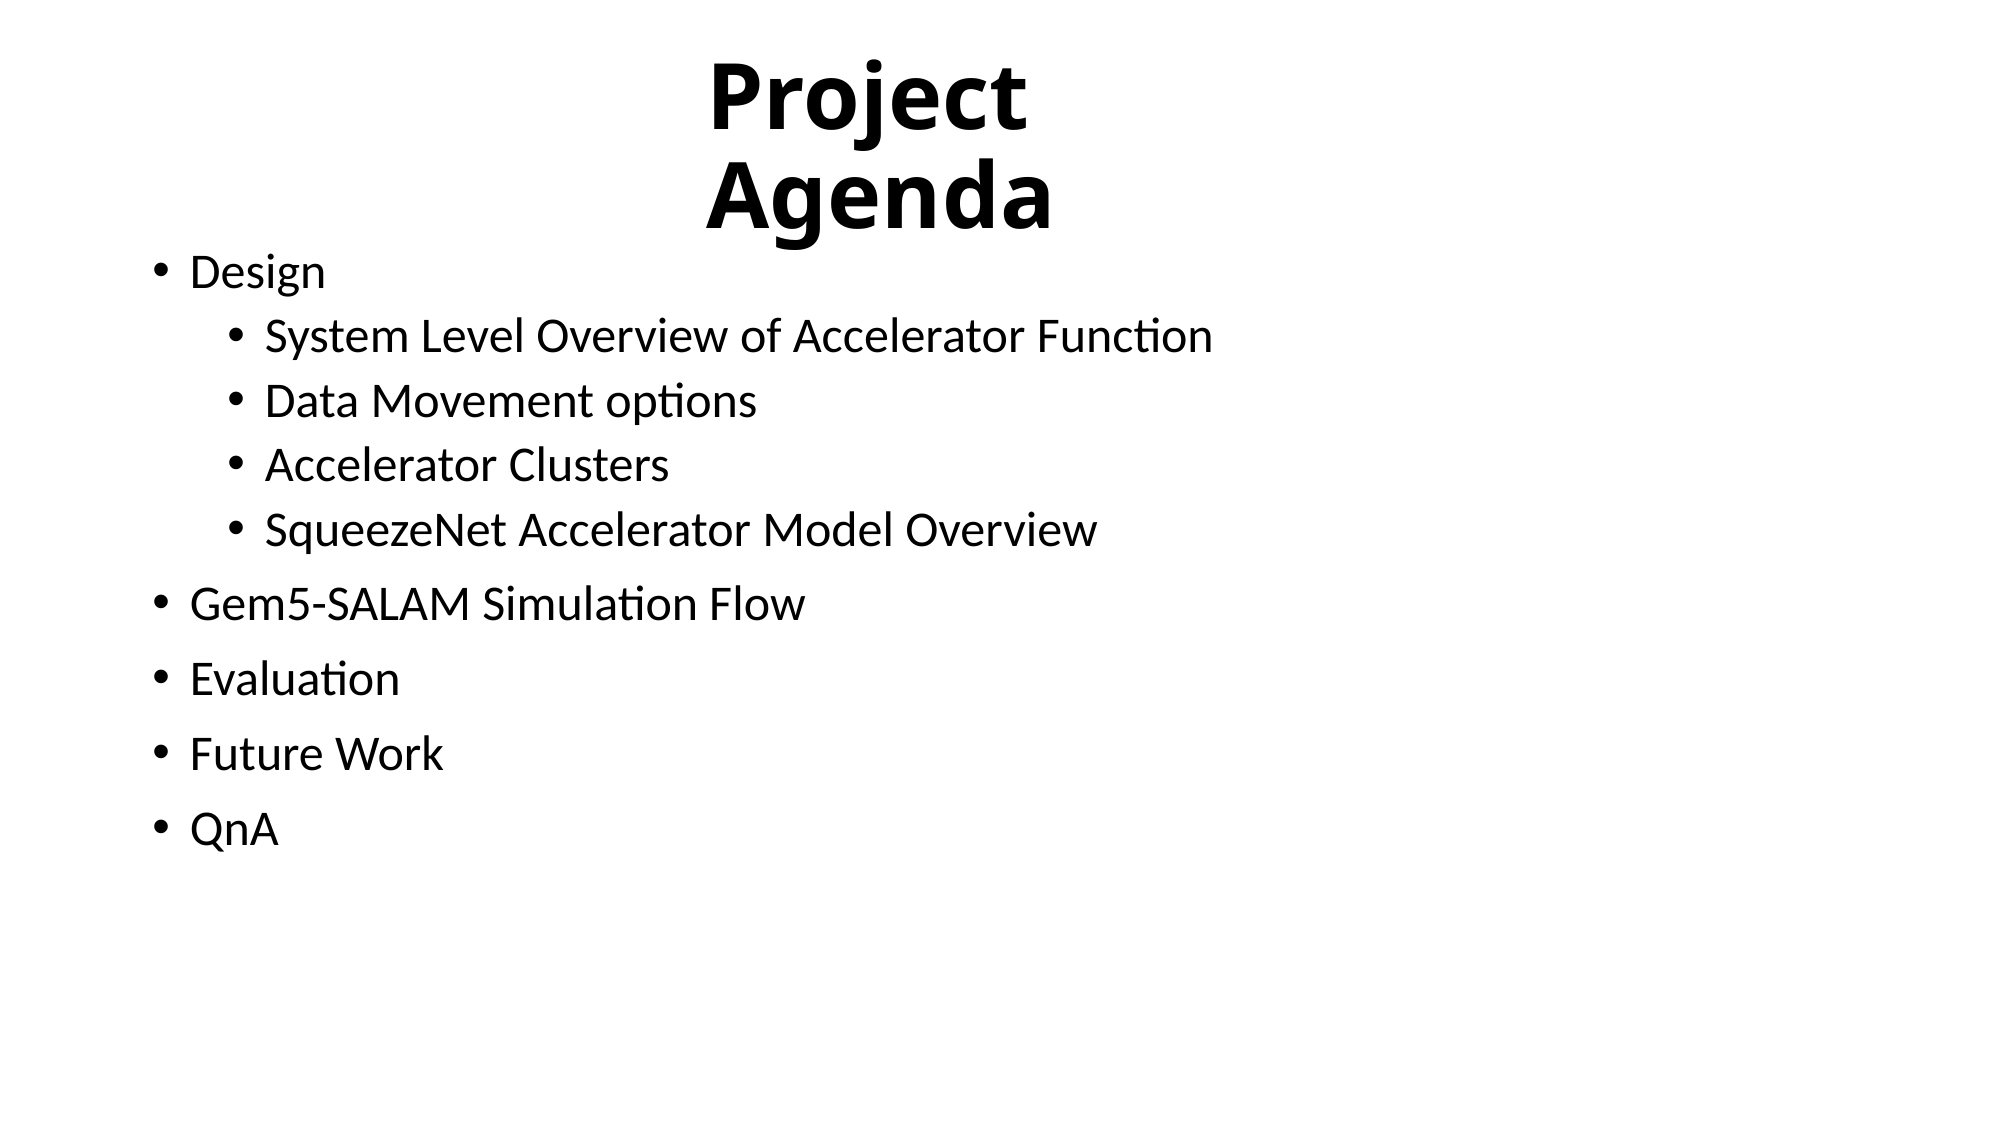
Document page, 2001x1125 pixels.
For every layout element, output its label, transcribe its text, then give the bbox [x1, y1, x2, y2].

title Project Agenda [691, 72, 1309, 226]
list Design System Level Overview of Accelerator Function Data Movement options Accelerator Clusters SqueezeNet Accelerator Model Overview Gem5-SALAM Simulation Flow Evaluation Future Work QnA [137, 237, 1863, 952]
